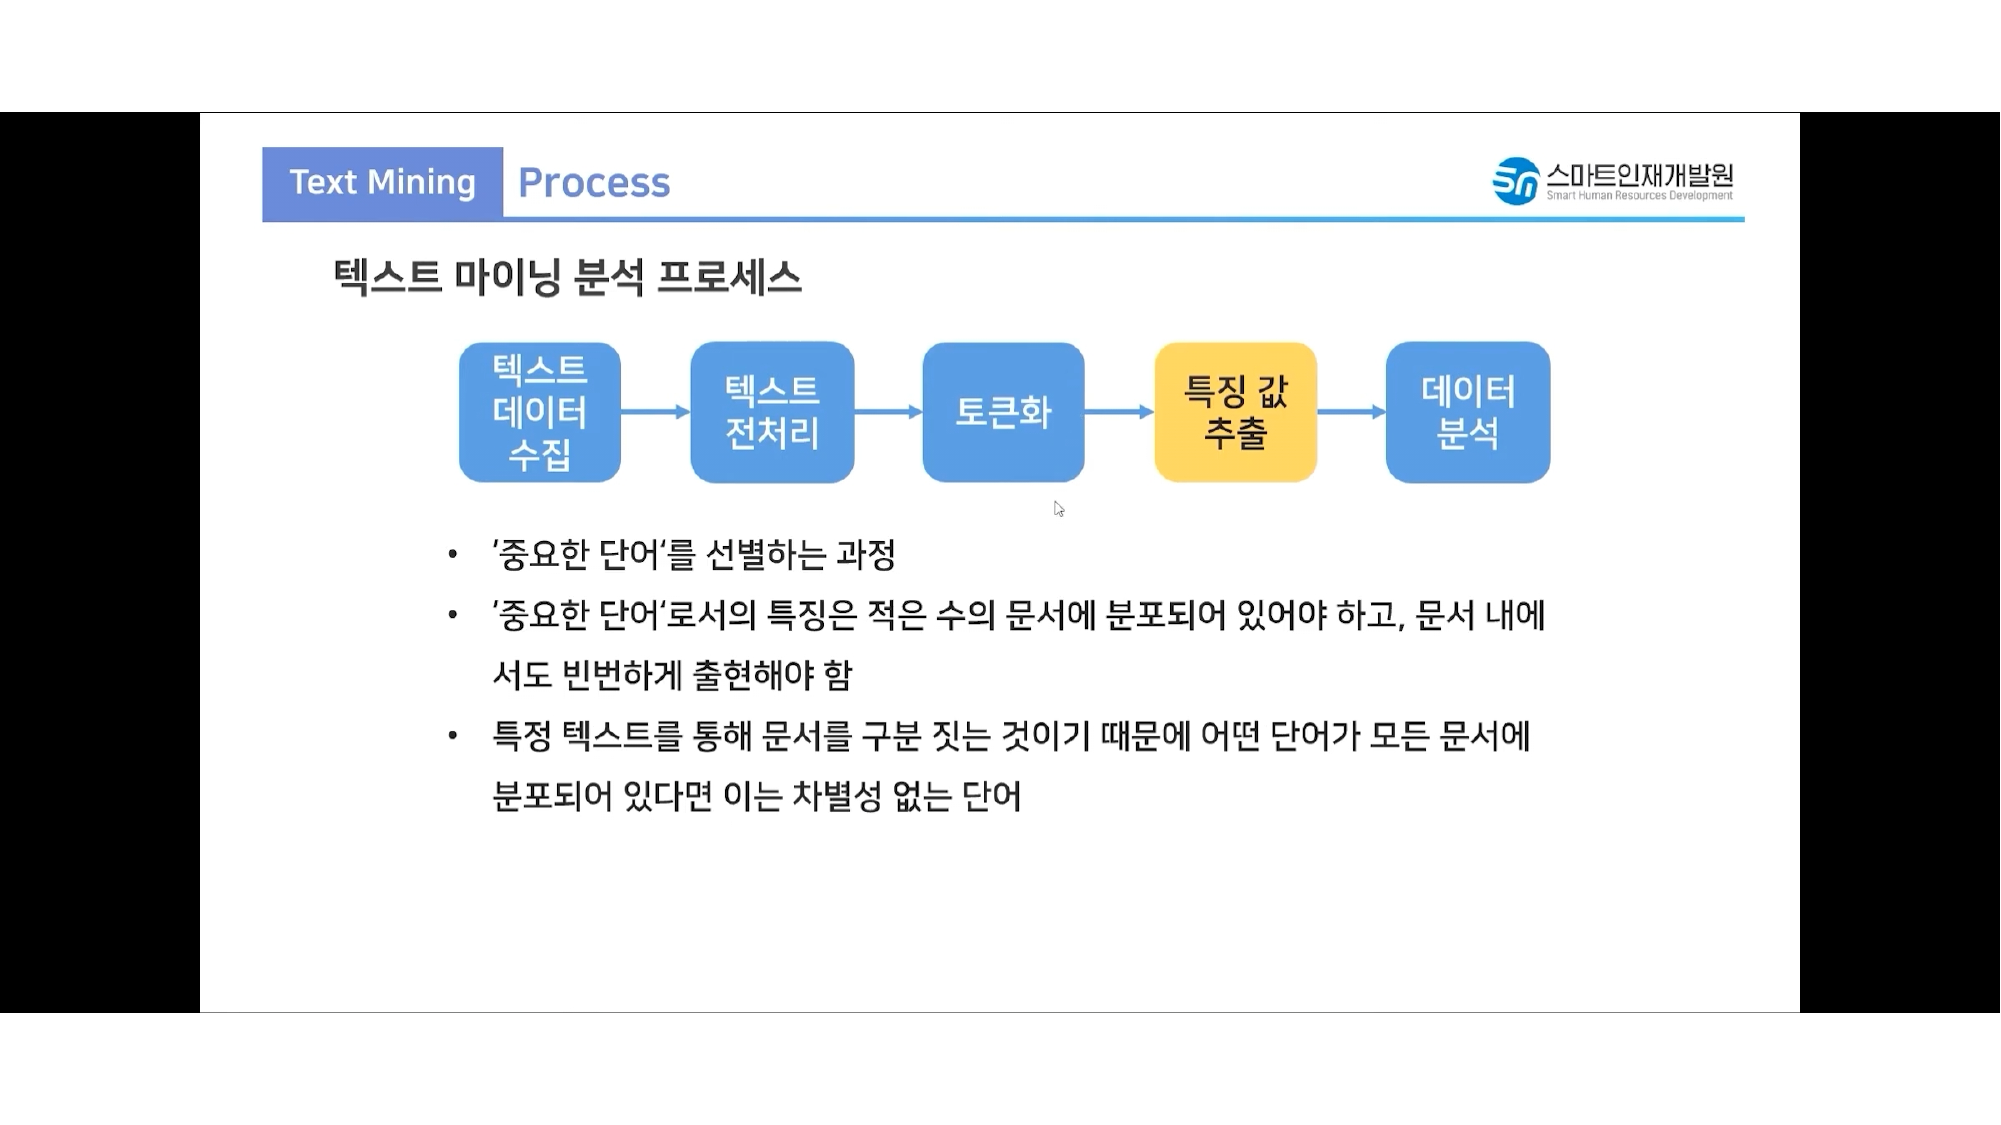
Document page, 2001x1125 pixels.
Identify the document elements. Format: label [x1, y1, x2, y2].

picture [0, 112, 2000, 1013]
